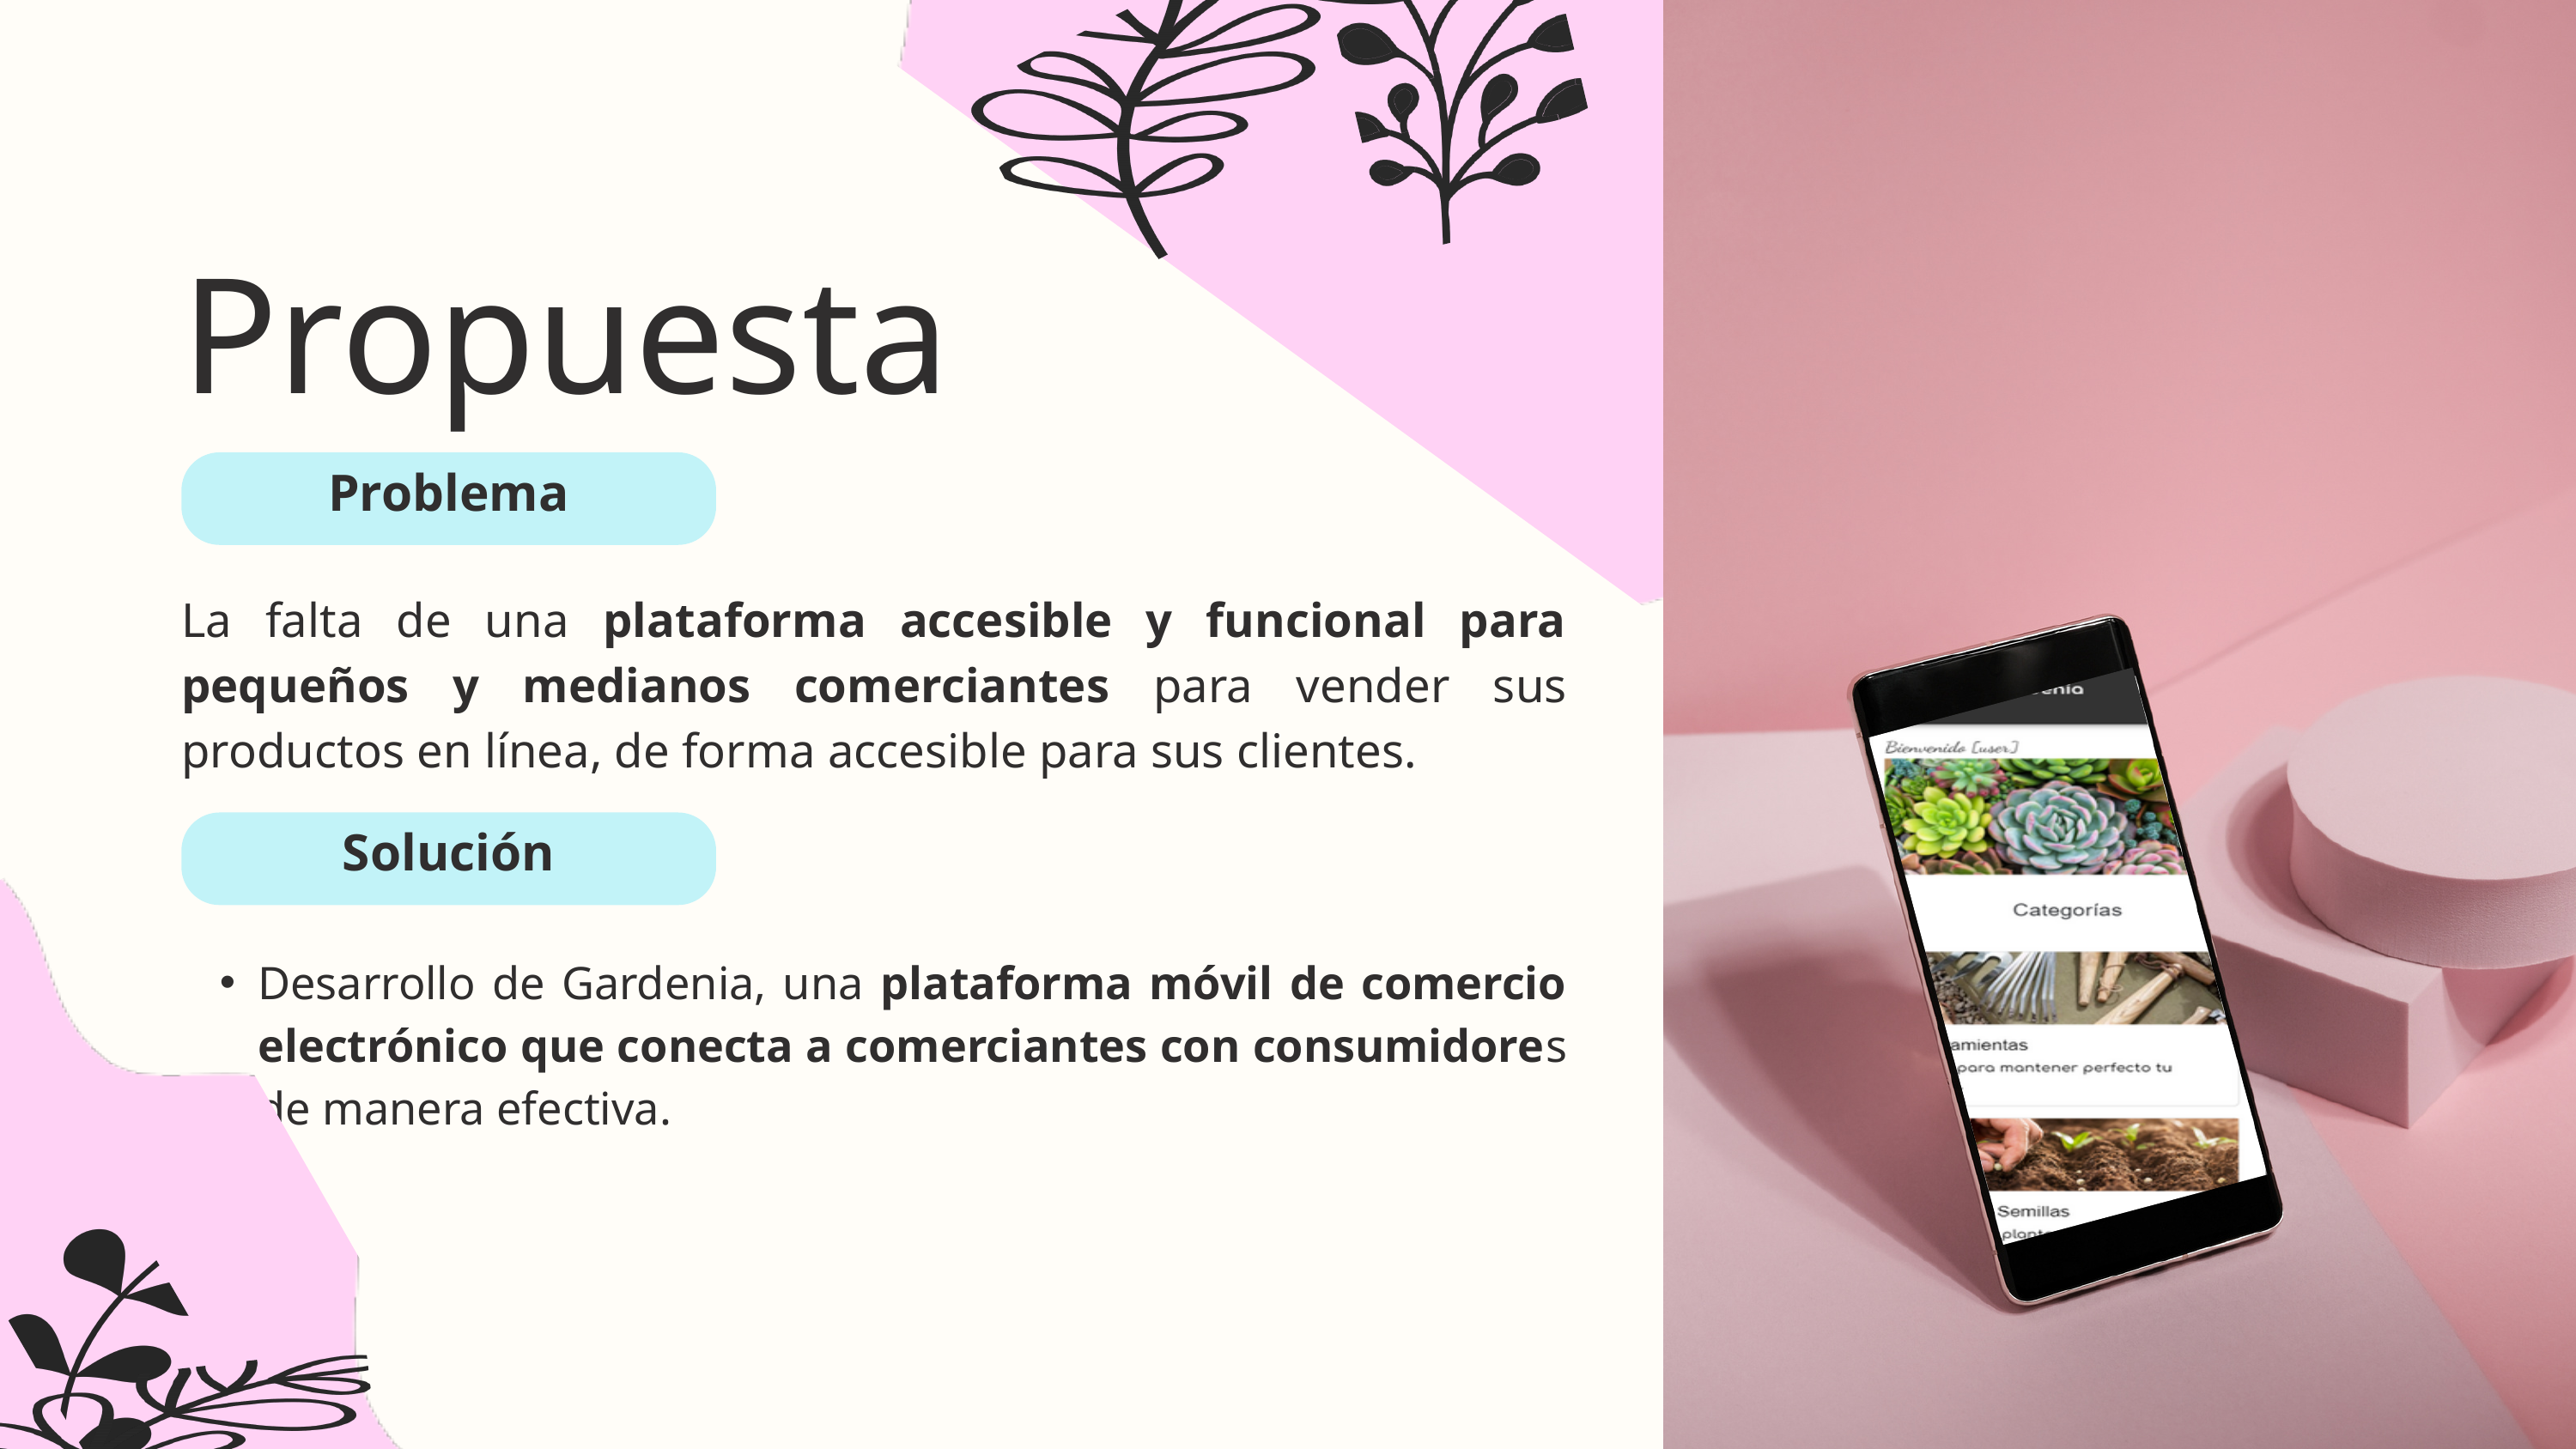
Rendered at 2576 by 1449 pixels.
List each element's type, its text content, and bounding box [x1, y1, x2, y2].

text_box Propuesta [181, 204, 962, 427]
text_box [0, 1178, 217, 1384]
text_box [181, 812, 717, 906]
text_box [1868, 667, 2268, 1246]
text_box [181, 452, 717, 546]
text_box [1663, 0, 2576, 1449]
text_box [1163, 0, 1663, 621]
text_box Desarrollo de Gardenia, una plataforma móvil de comercio electrónico que conecta a comerciantes con consumidores de manera efectiva. [181, 945, 1567, 1197]
text_box [805, 0, 1143, 123]
text_box La falta de una plataforma accesible y funcional para pequeños y medianos comerciantes para vender sus productos en línea, de forma accesible para sus clientes. [181, 581, 1567, 778]
text_box [1328, 0, 1611, 258]
text_box [0, 818, 469, 1449]
text_box [961, 0, 1364, 306]
text_box [0, 1347, 378, 1449]
